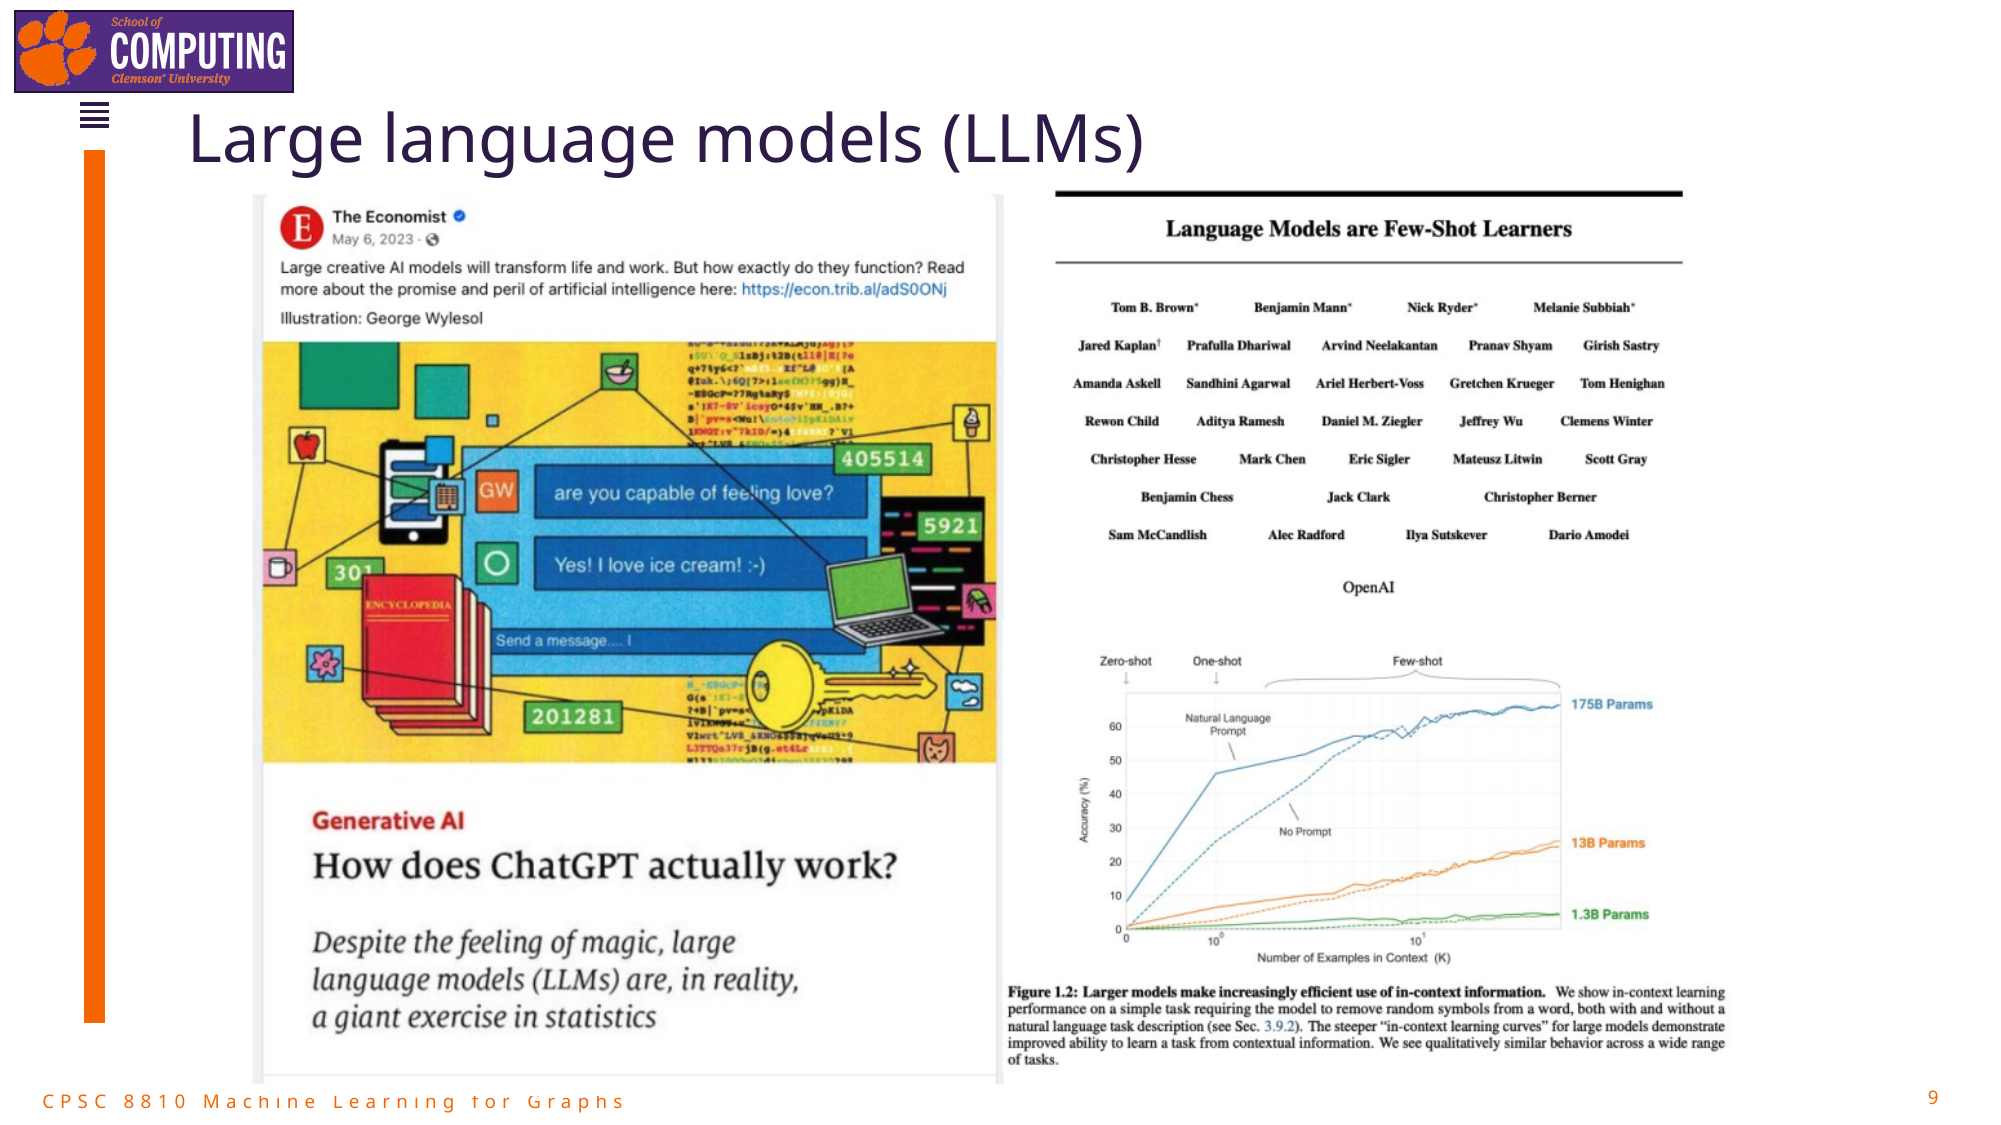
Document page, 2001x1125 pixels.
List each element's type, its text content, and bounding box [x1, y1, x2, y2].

picture [18, 10, 285, 86]
picture [250, 188, 1750, 1097]
title Large language models (LLMs) [187, 104, 1913, 178]
